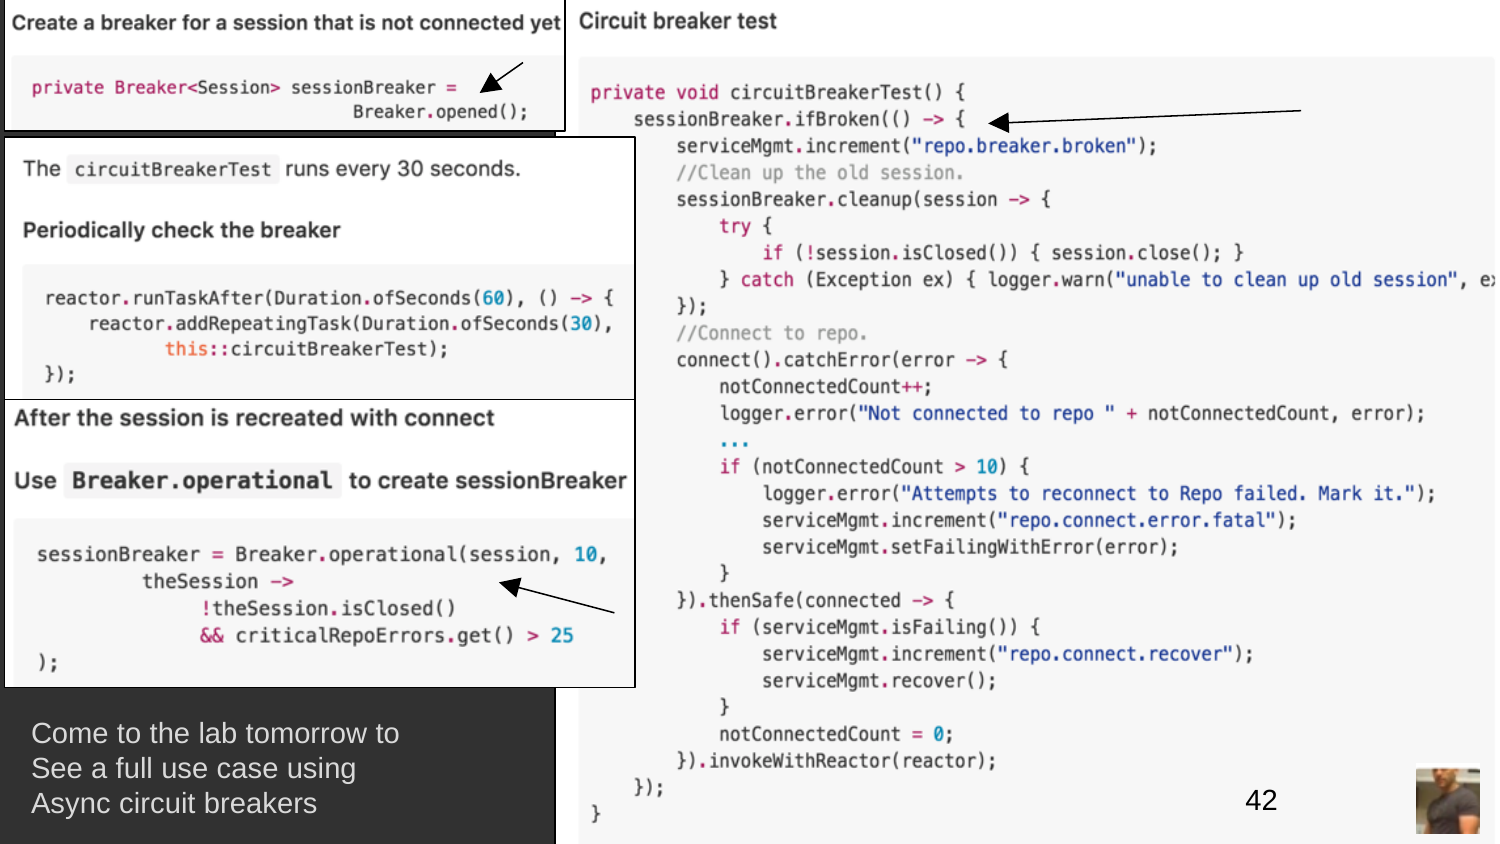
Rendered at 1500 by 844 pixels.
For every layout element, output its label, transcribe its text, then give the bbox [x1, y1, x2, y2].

picture [5, 0, 1500, 844]
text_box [479, 62, 524, 94]
text_box Come to the lab tomorrow to See a full use case using Async circuit breakers [16, 699, 459, 838]
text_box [987, 110, 1302, 124]
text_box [498, 582, 615, 613]
